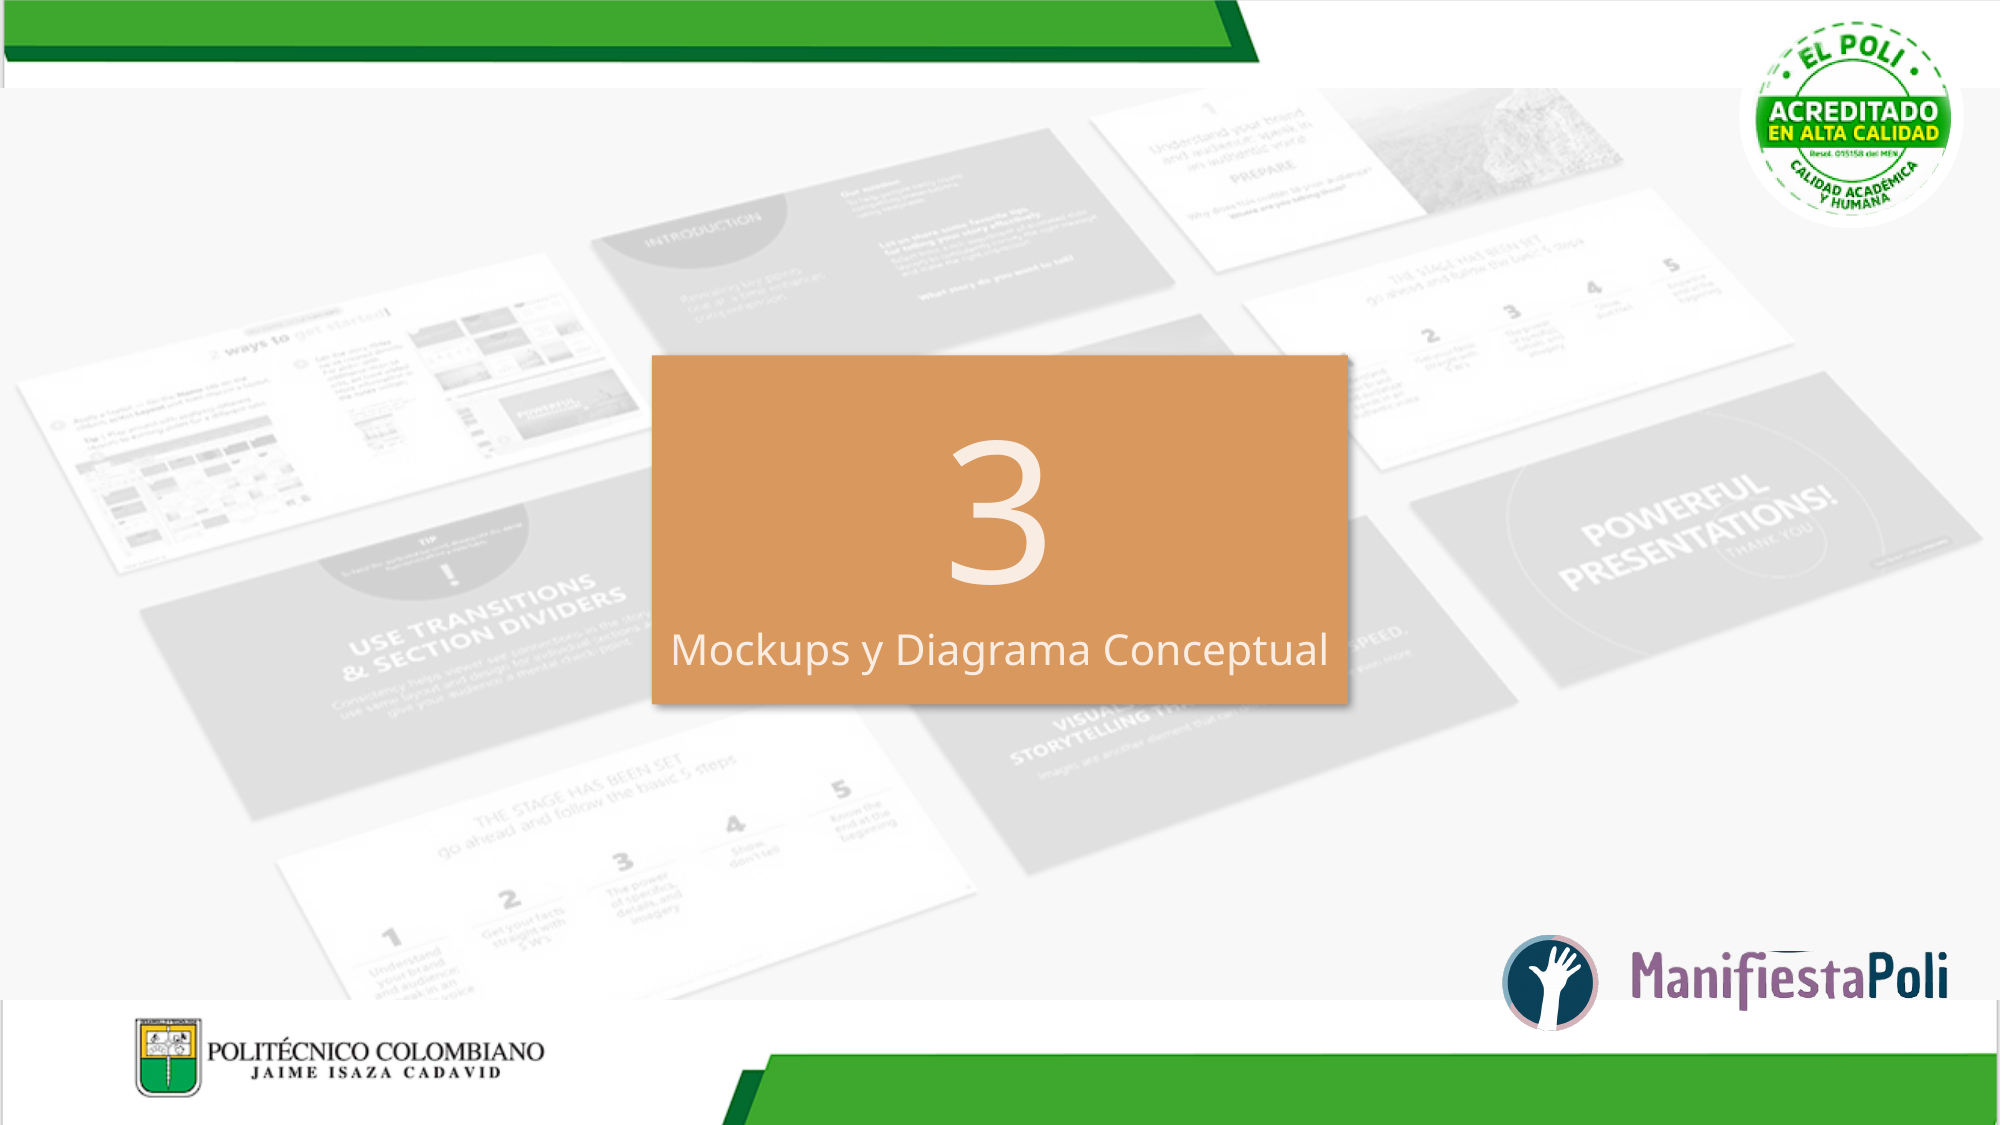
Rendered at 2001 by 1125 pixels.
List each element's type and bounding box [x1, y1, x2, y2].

text_box [1491, 928, 1982, 1041]
picture [0, 0, 2000, 1125]
